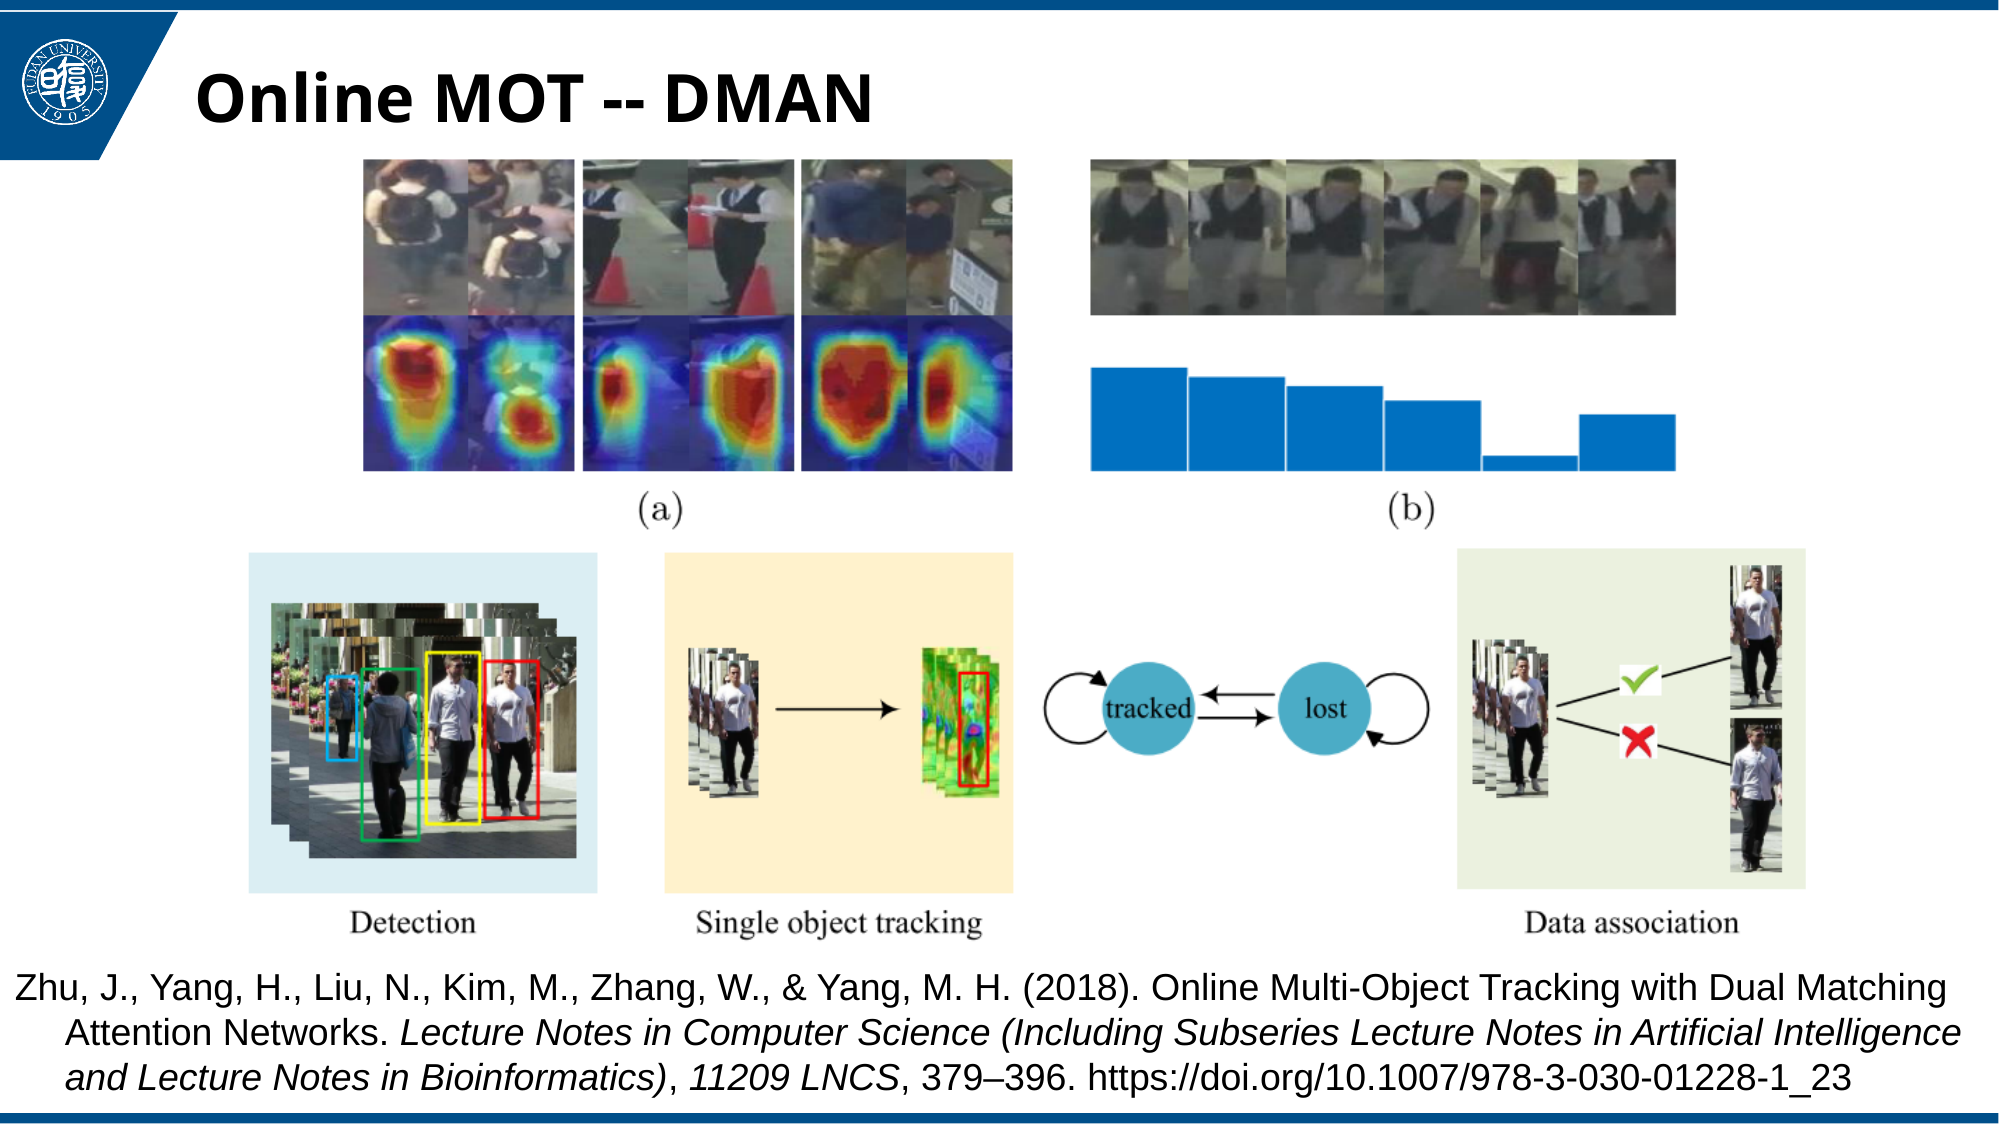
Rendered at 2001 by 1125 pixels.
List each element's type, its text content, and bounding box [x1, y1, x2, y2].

picture [220, 143, 1827, 965]
picture [22, 39, 108, 125]
text_box Online MOT -- DMAN [179, 26, 1861, 175]
text_box Zhu, J., Yang, H., Liu, N., Kim, M., Zhang, W., & Yang, M. H. (2018). Online Multi-Object Tracking with Dual Matching Attention Networks. Lecture Notes in Computer Science (Including Subseries Lecture Notes in Artificial Intelligence and Lecture Notes in Bioinformatics), 11209 LNCS, 379–396. https://doi.org/10.1007/978-3-030-01228-1_23 [0, 956, 2000, 1106]
